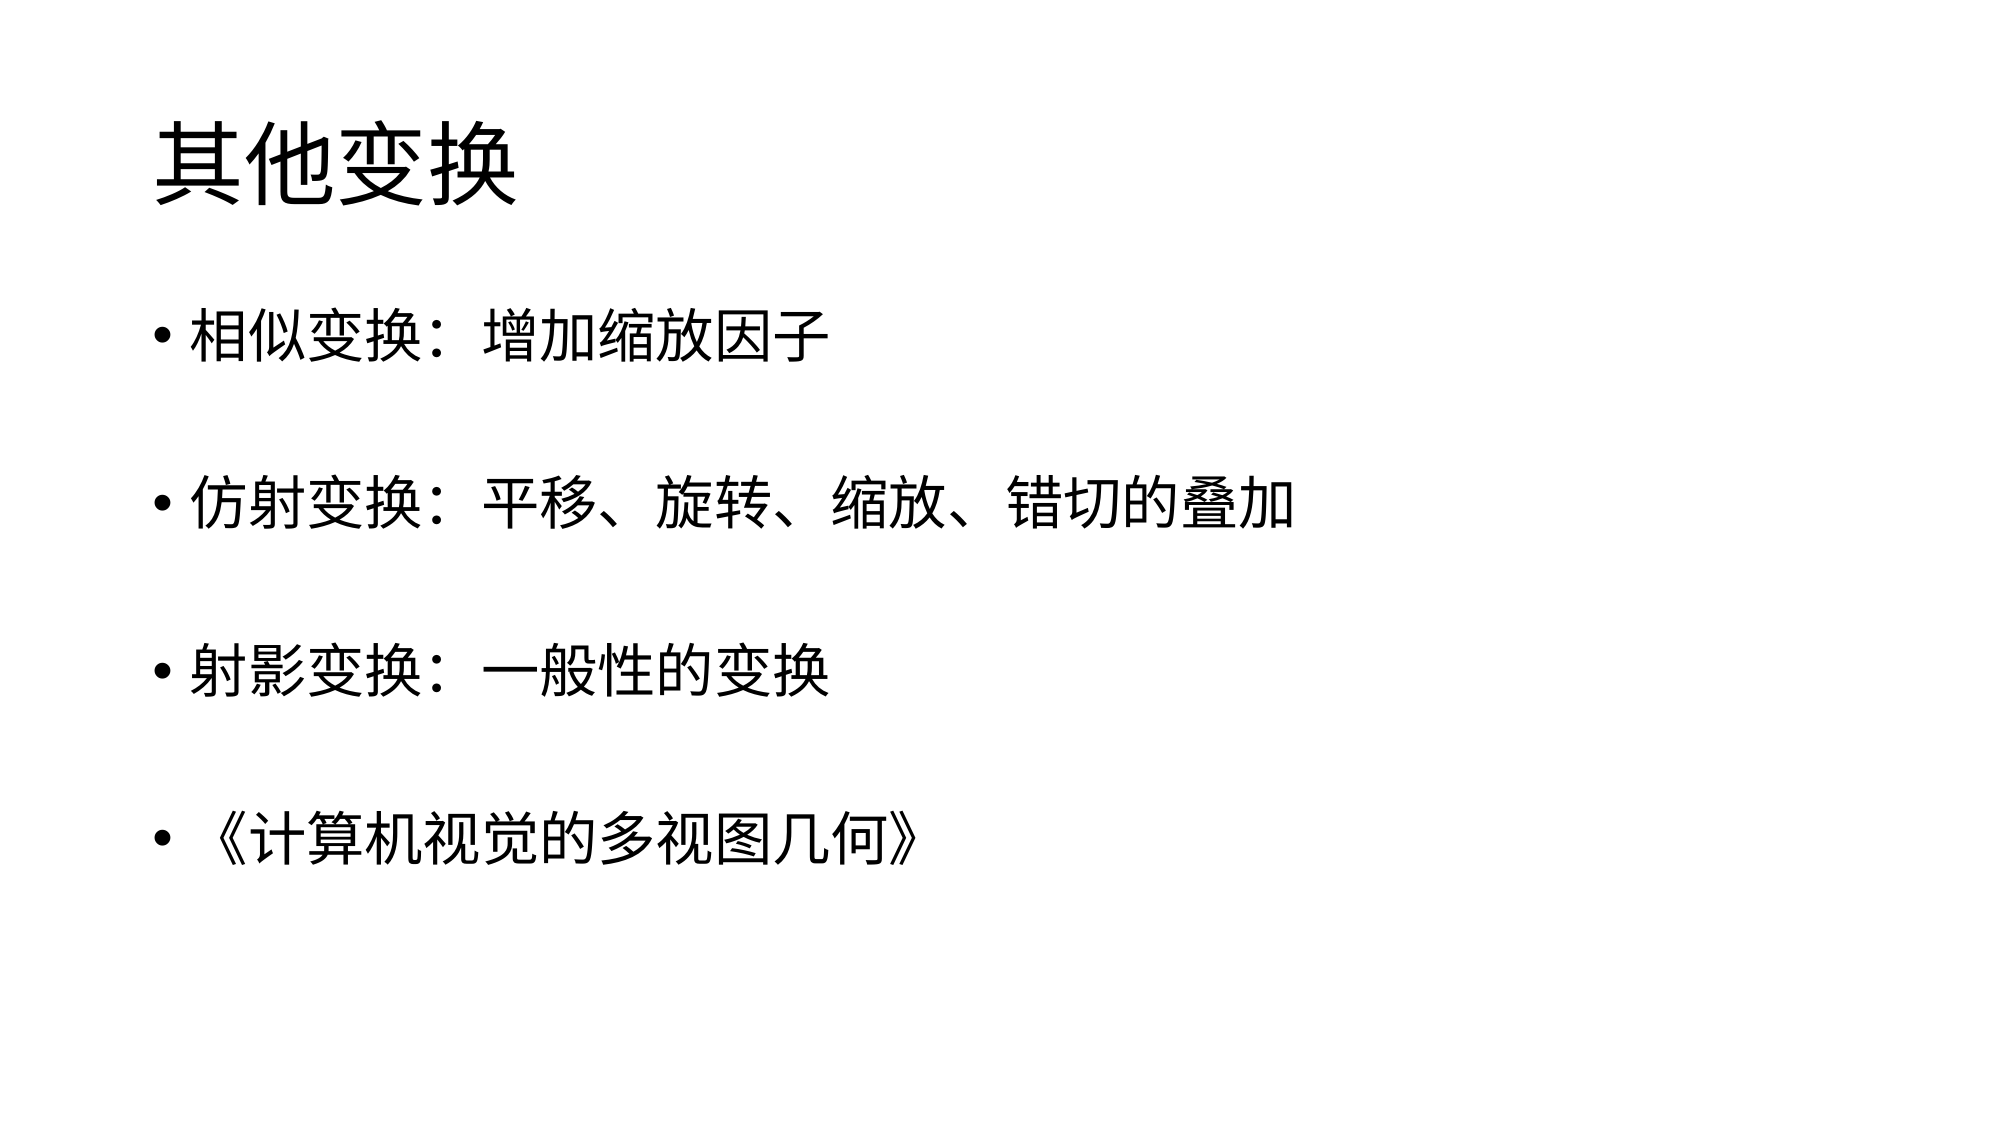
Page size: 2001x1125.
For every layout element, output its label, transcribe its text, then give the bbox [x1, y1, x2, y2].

list 相似变换：增加缩放因子 仿射变换：平移、旋转、缩放、错切的叠加 射影变换：一般性的变换 《计算机视觉的多视图几何》 [137, 299, 1863, 1014]
title 其他变换 [137, 59, 1863, 278]
